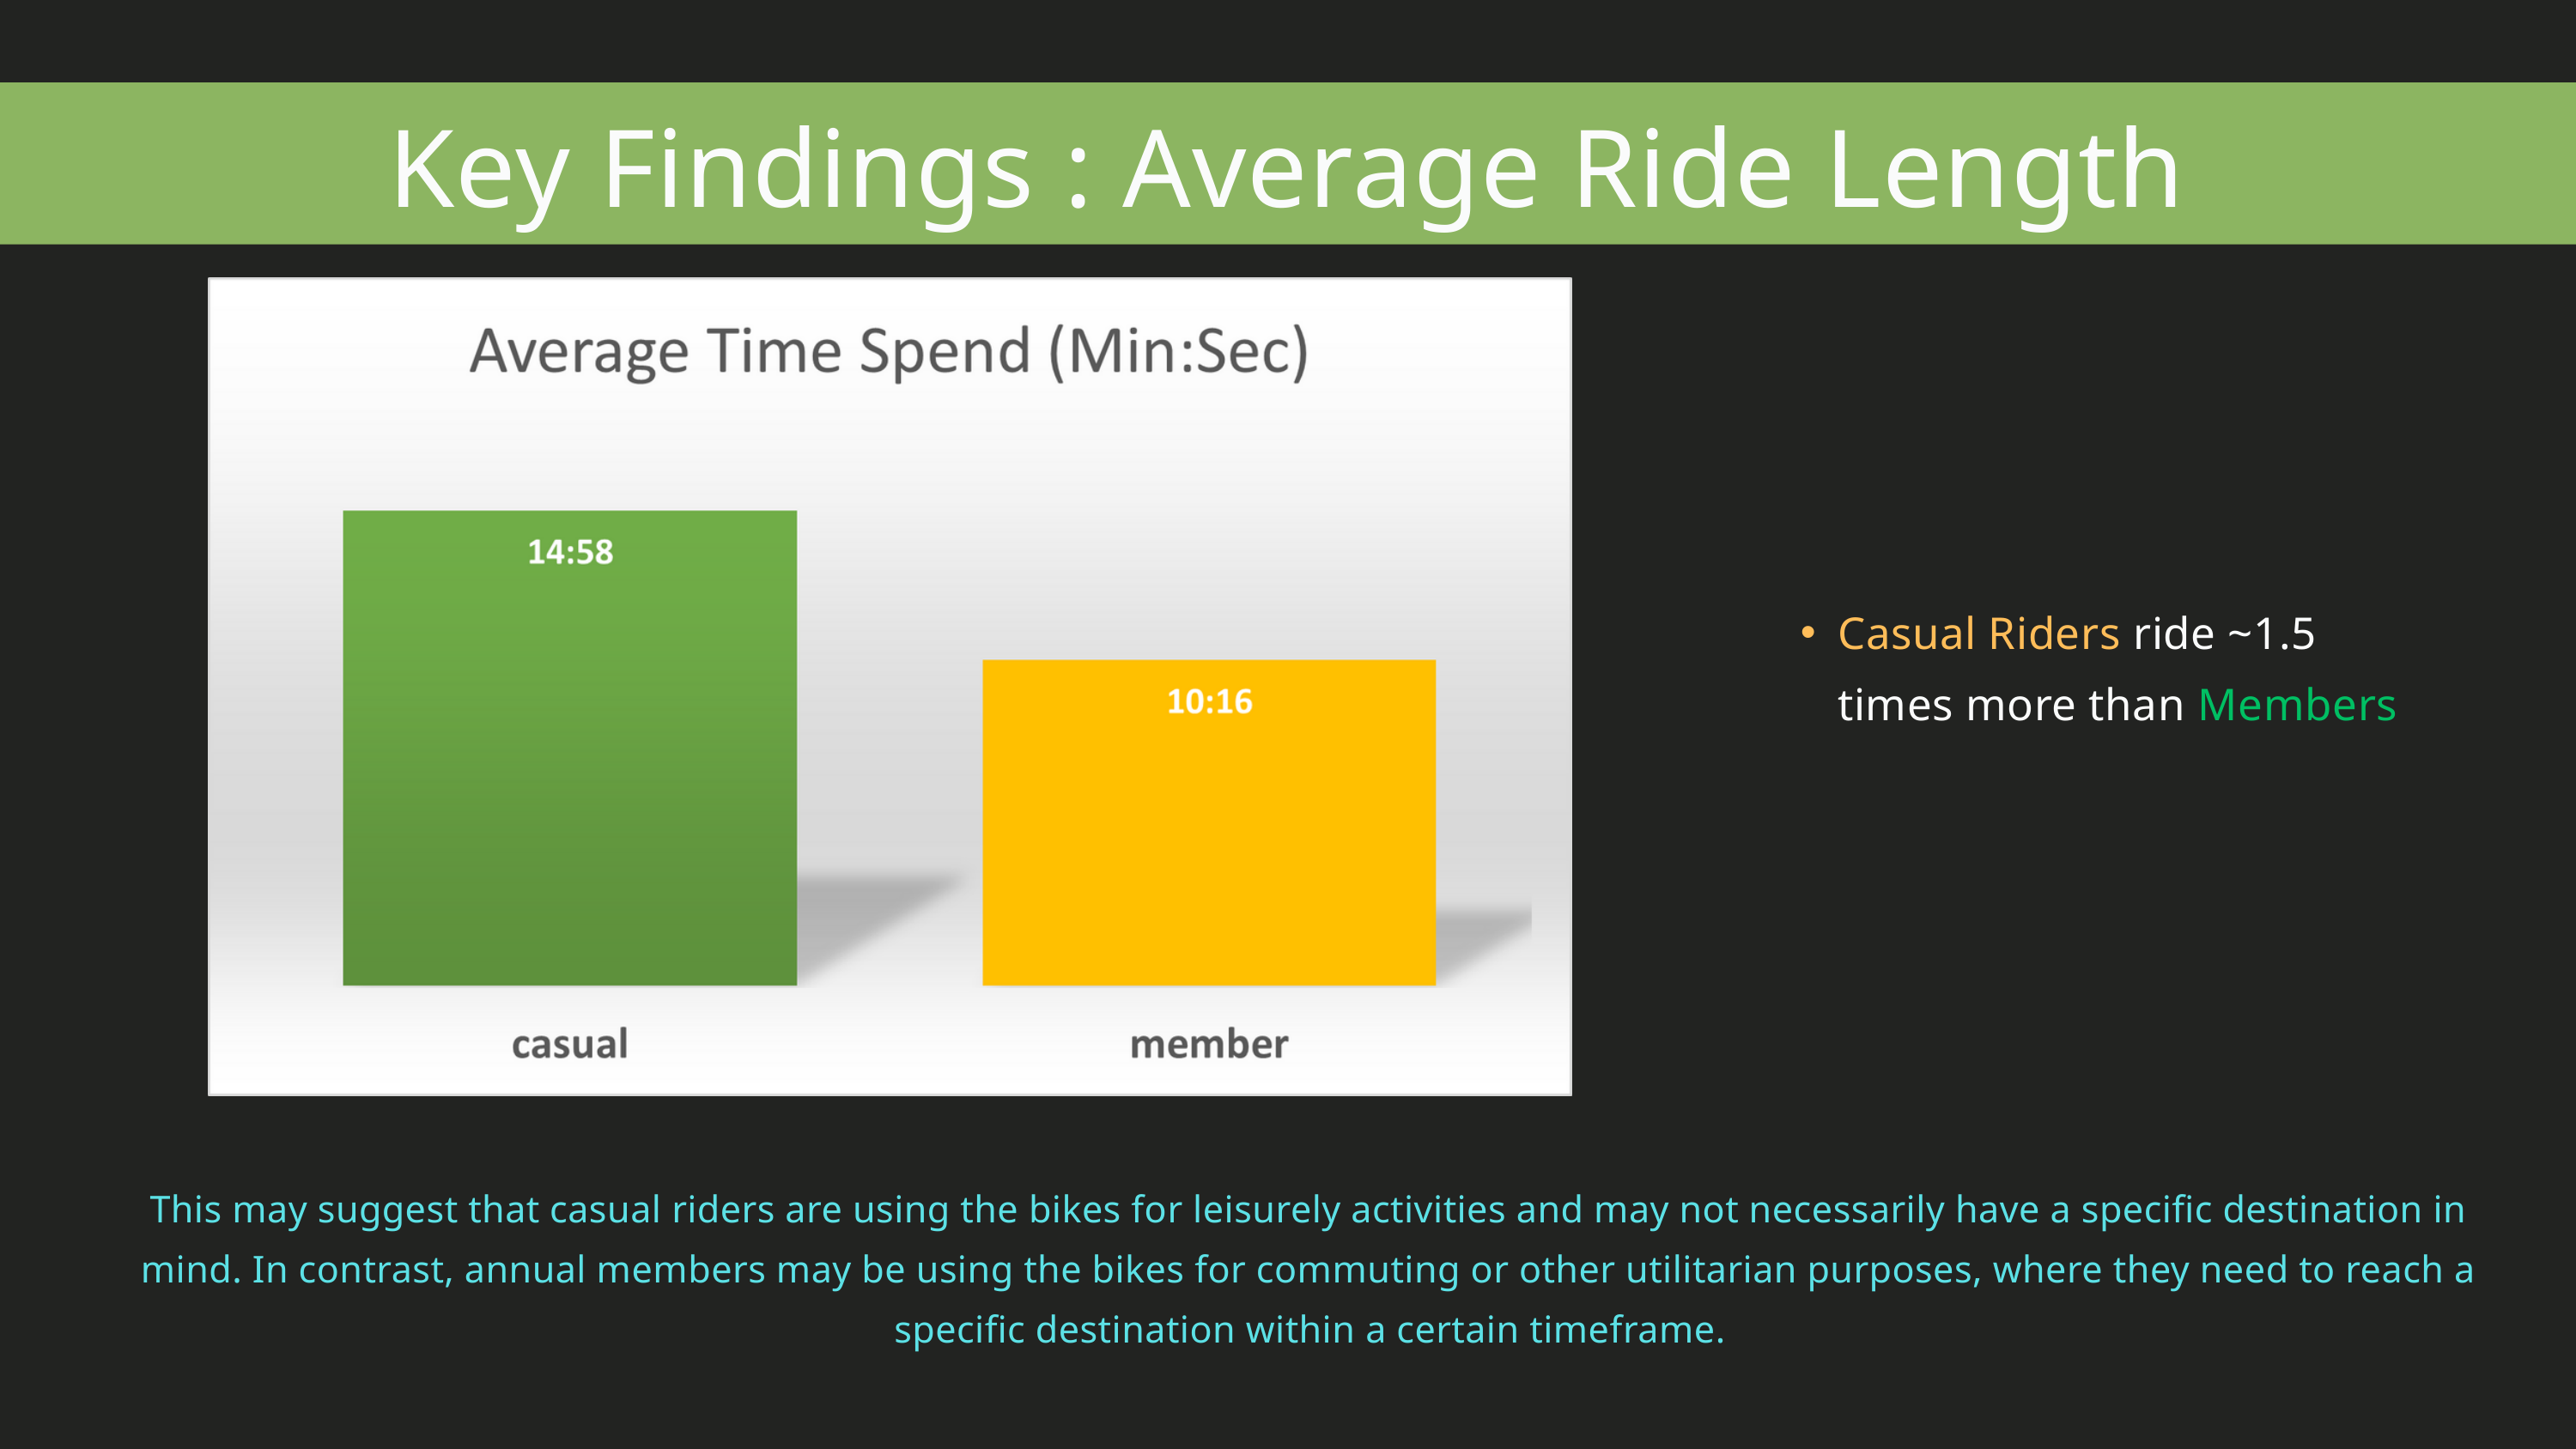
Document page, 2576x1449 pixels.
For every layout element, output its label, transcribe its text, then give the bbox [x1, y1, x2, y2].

text_box Key Findings : Average Ride Length [208, 89, 2368, 229]
text_box Casual Riders ride ~1.5 times more than Members [1763, 586, 2432, 730]
text_box This may suggest that casual riders are using the bikes for leisurely activities and may not necessarily have a specific destination in mind. In contrast, annual members may be using the bikes for commuting or other utilitarian purposes, where they need to reach a specific destination within a certain timeframe. [120, 1169, 2501, 1351]
text_box [0, 82, 2576, 245]
picture [208, 276, 1572, 1097]
